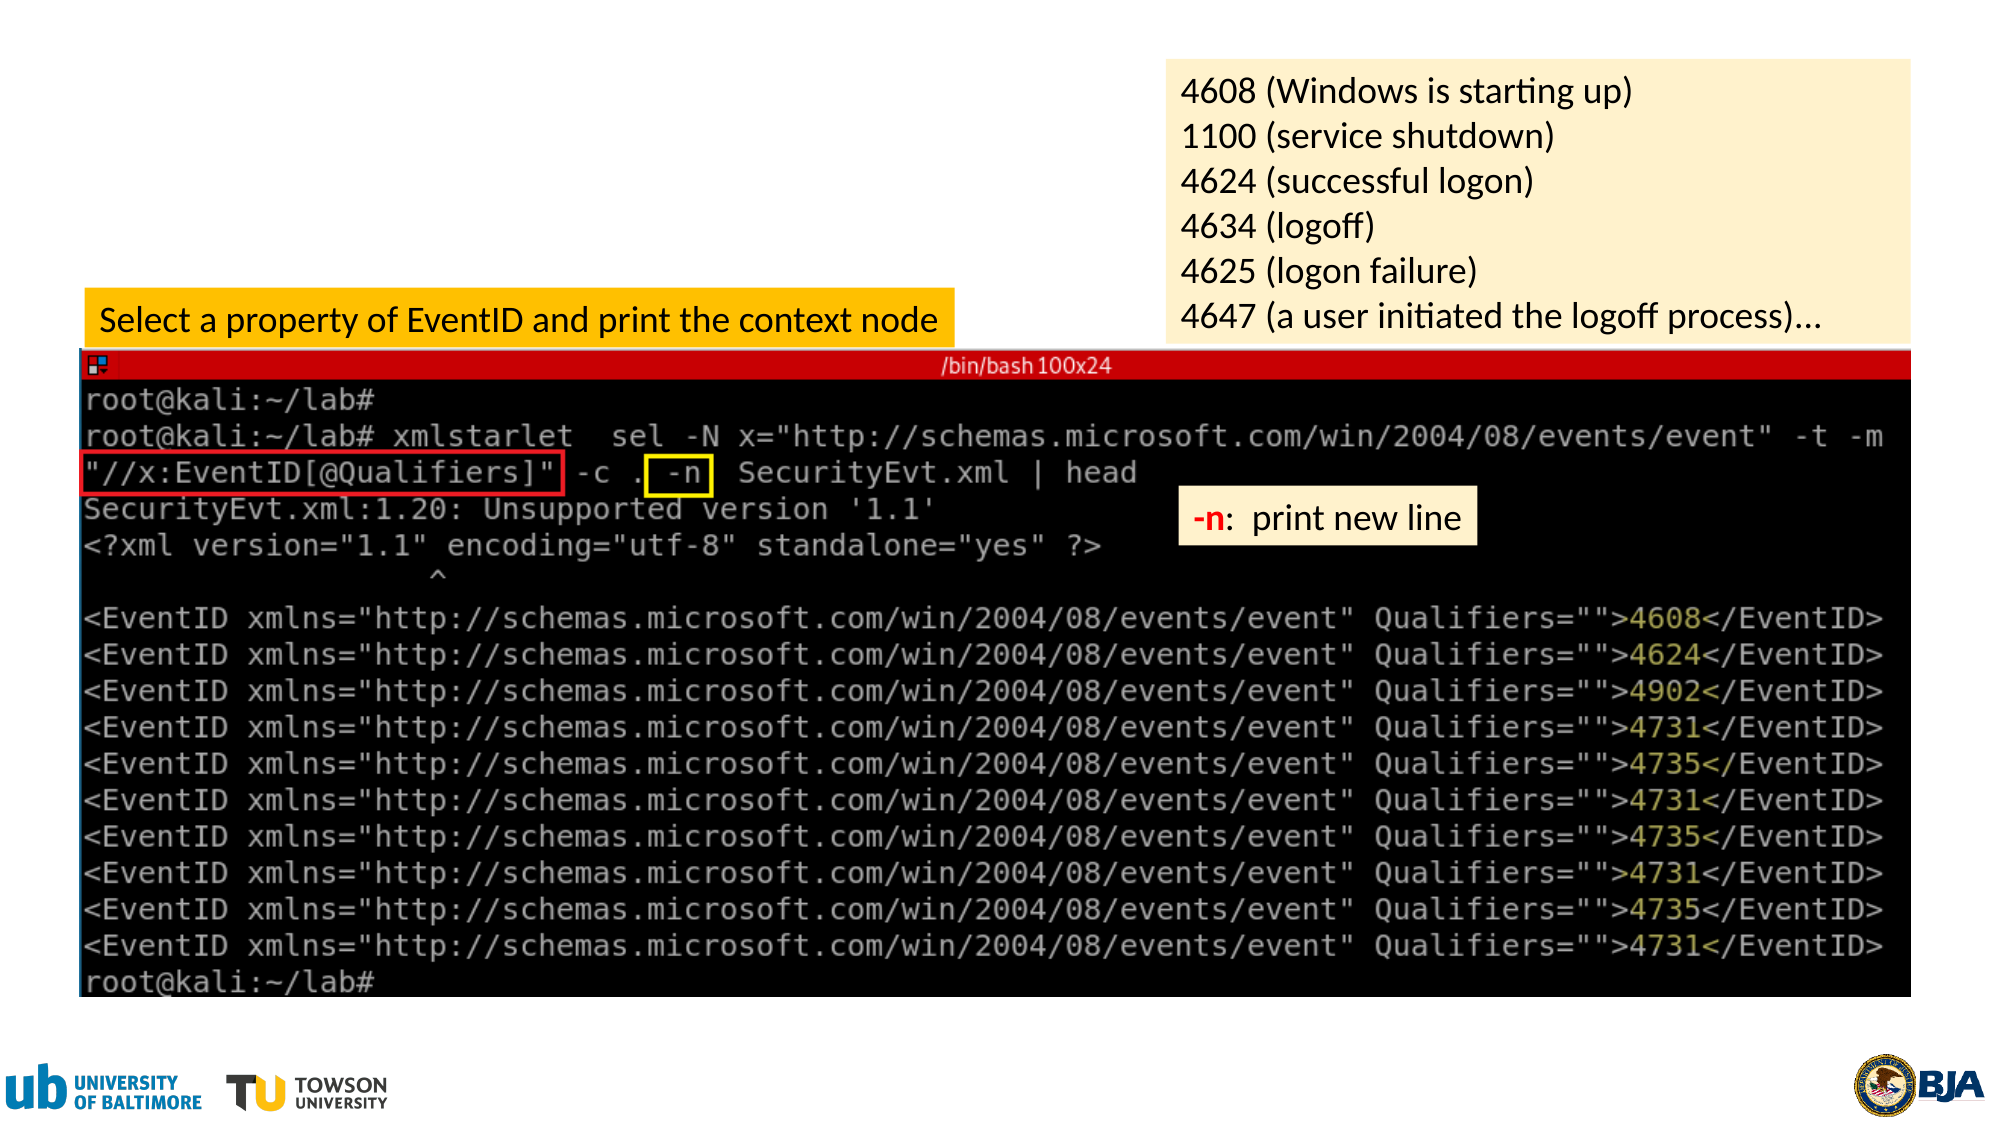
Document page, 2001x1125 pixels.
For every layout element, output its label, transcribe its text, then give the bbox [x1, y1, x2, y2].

picture [1854, 1054, 1986, 1117]
picture [79, 348, 1911, 997]
text_box 4608 (Windows is starting up) 1100 (service shutdown) 4624 (successful logon) 4634 (logoff) 4625 (logon failure) 4647 (a user initiated the logoff process)... [1165, 58, 1911, 344]
picture [0, 1031, 407, 1125]
text_box Select a property of EventID and print the context node [84, 287, 955, 348]
